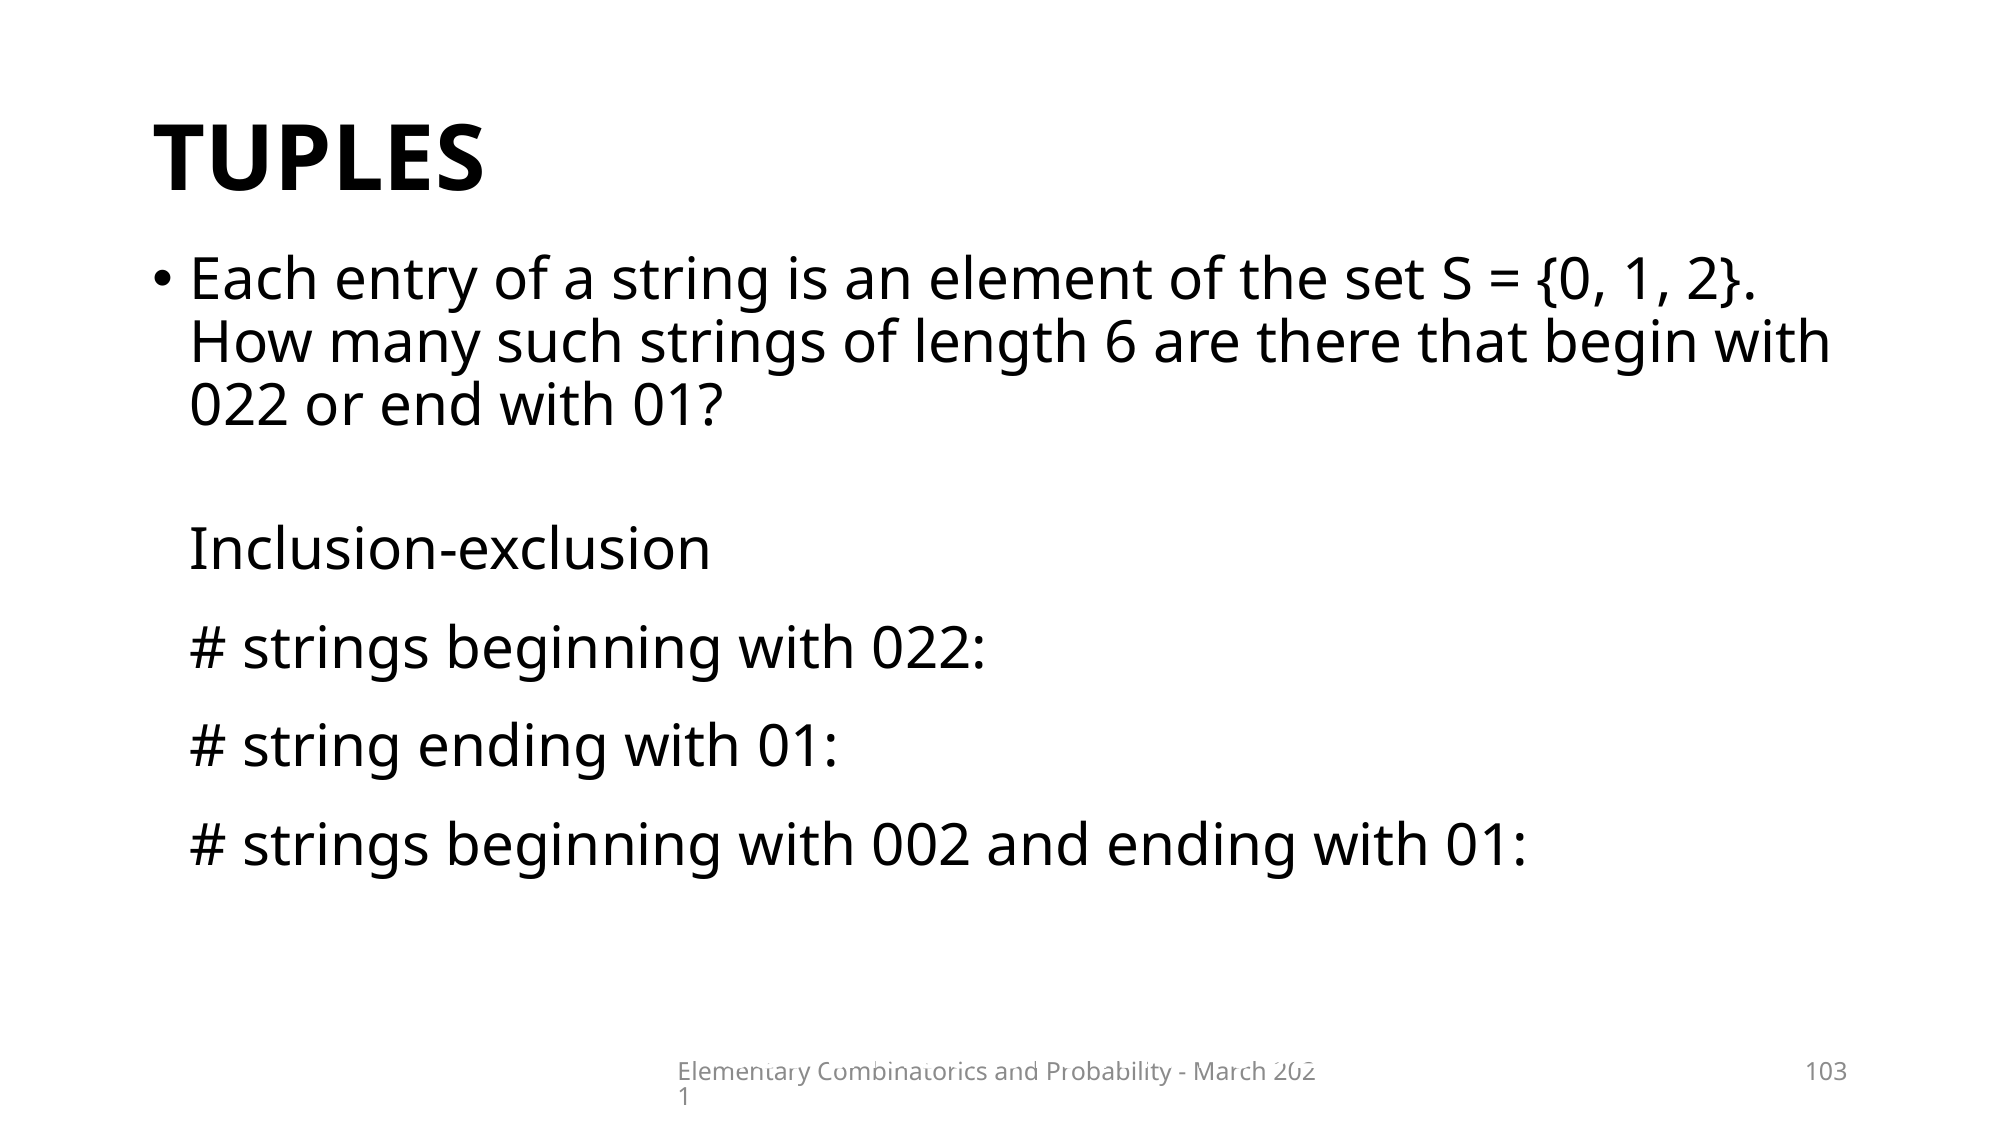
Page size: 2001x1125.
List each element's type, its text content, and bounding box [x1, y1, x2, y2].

slide_number 103 [1412, 1042, 1863, 1103]
title tuples [137, 52, 1863, 270]
footer Elementary Combinatorics and Probability - March 2021 [662, 1042, 1338, 1103]
